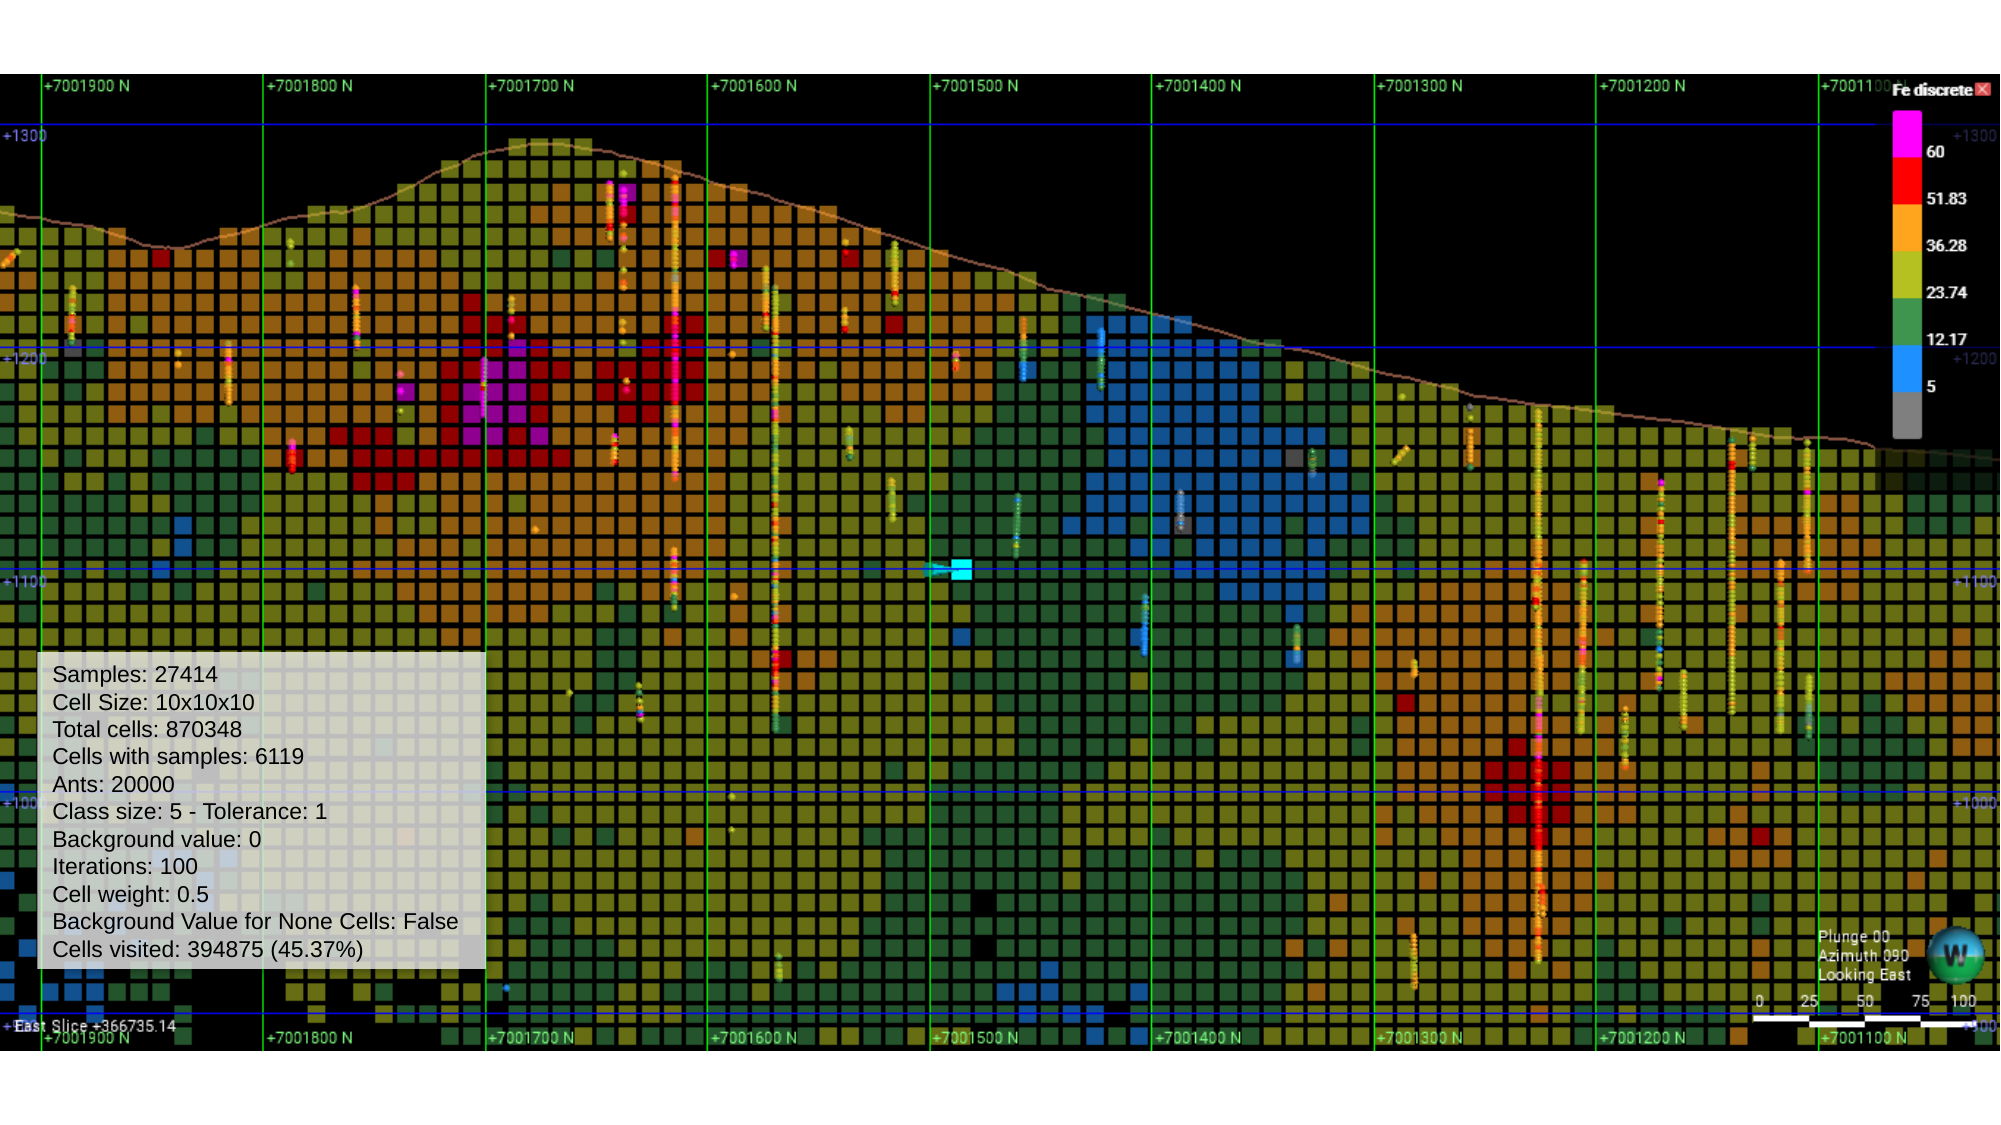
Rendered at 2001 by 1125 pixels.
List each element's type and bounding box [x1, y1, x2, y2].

picture [0, 73, 2000, 1052]
